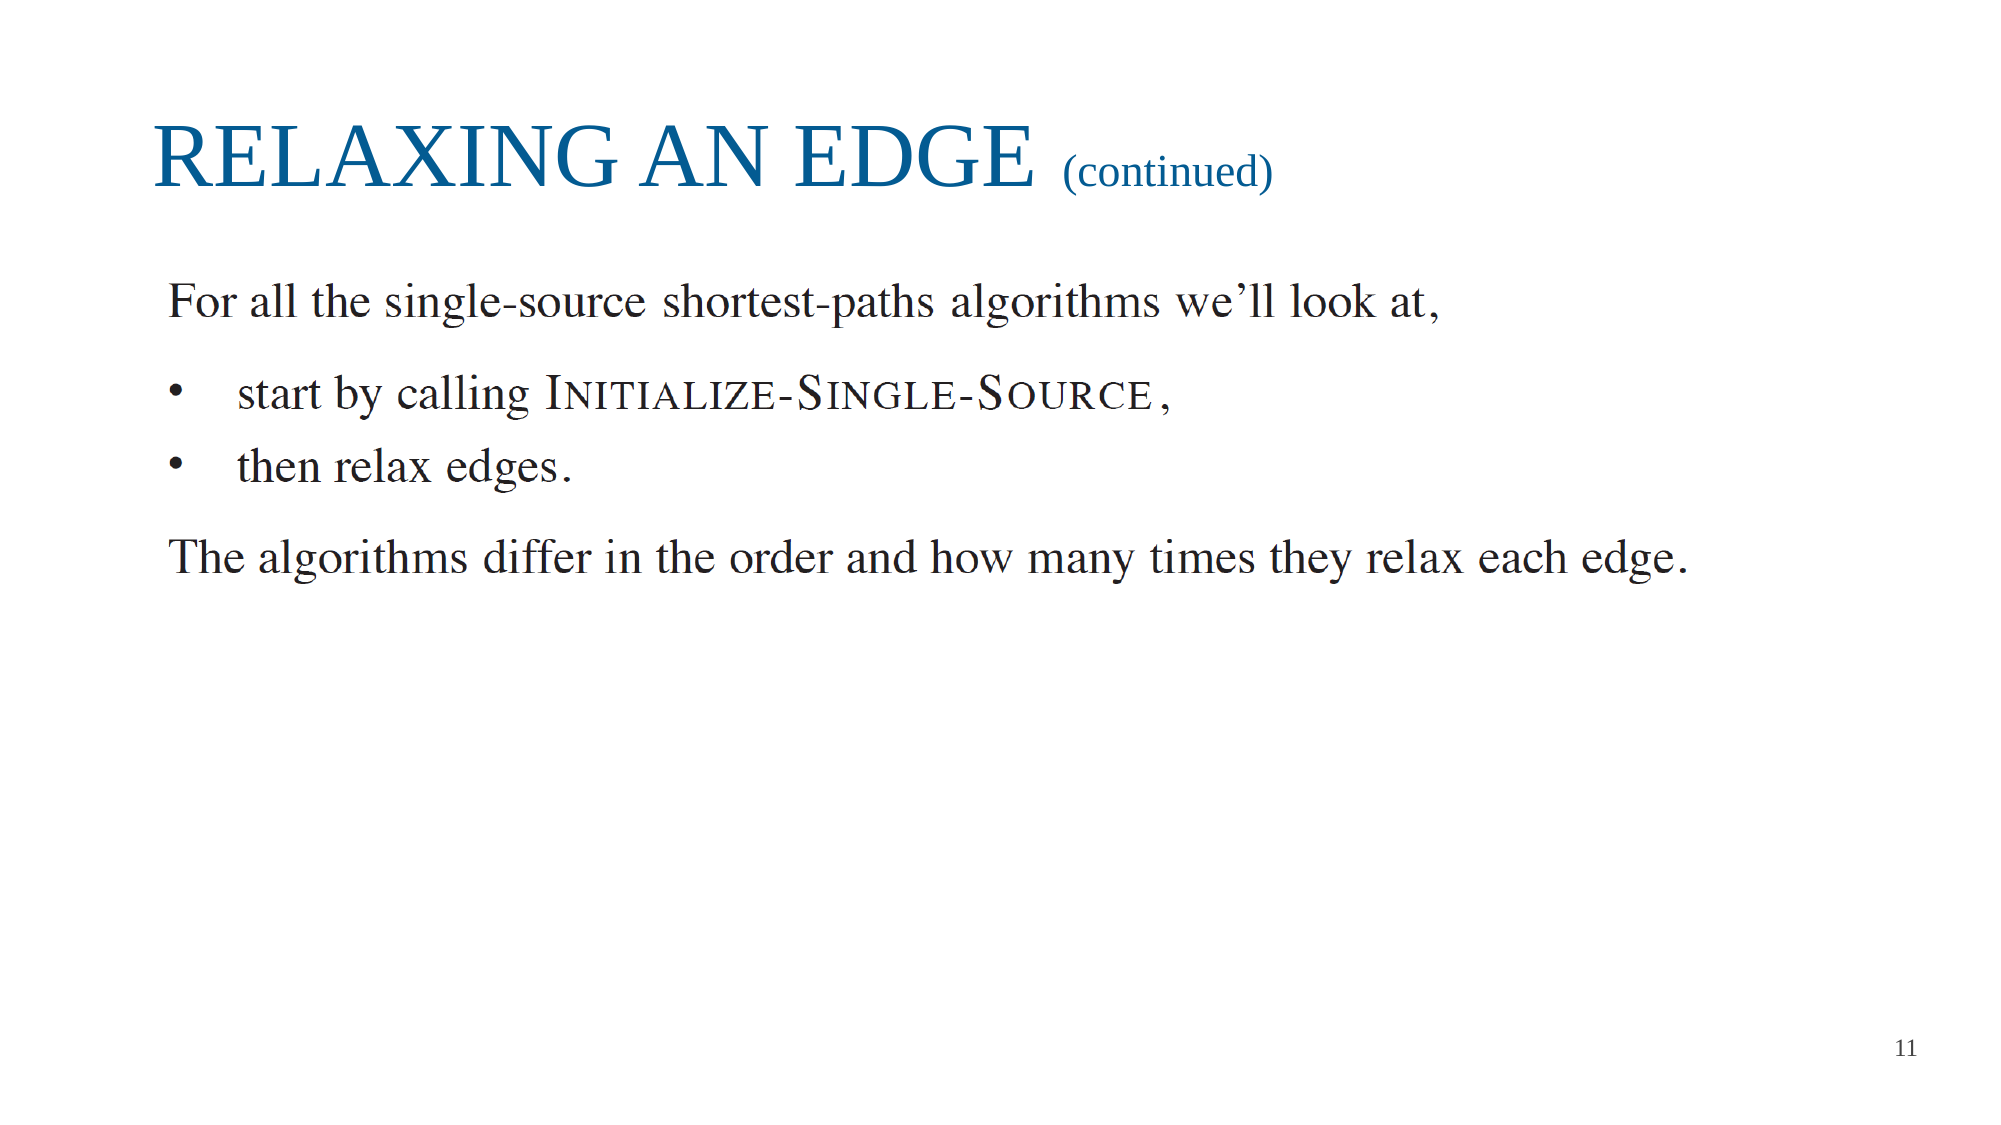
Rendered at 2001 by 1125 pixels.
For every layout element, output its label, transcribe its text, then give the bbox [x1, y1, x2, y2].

title RELAXING AN EDGE (continued) [137, 48, 1863, 266]
slide_number 11 [1483, 1016, 1934, 1077]
picture [155, 265, 1715, 605]
